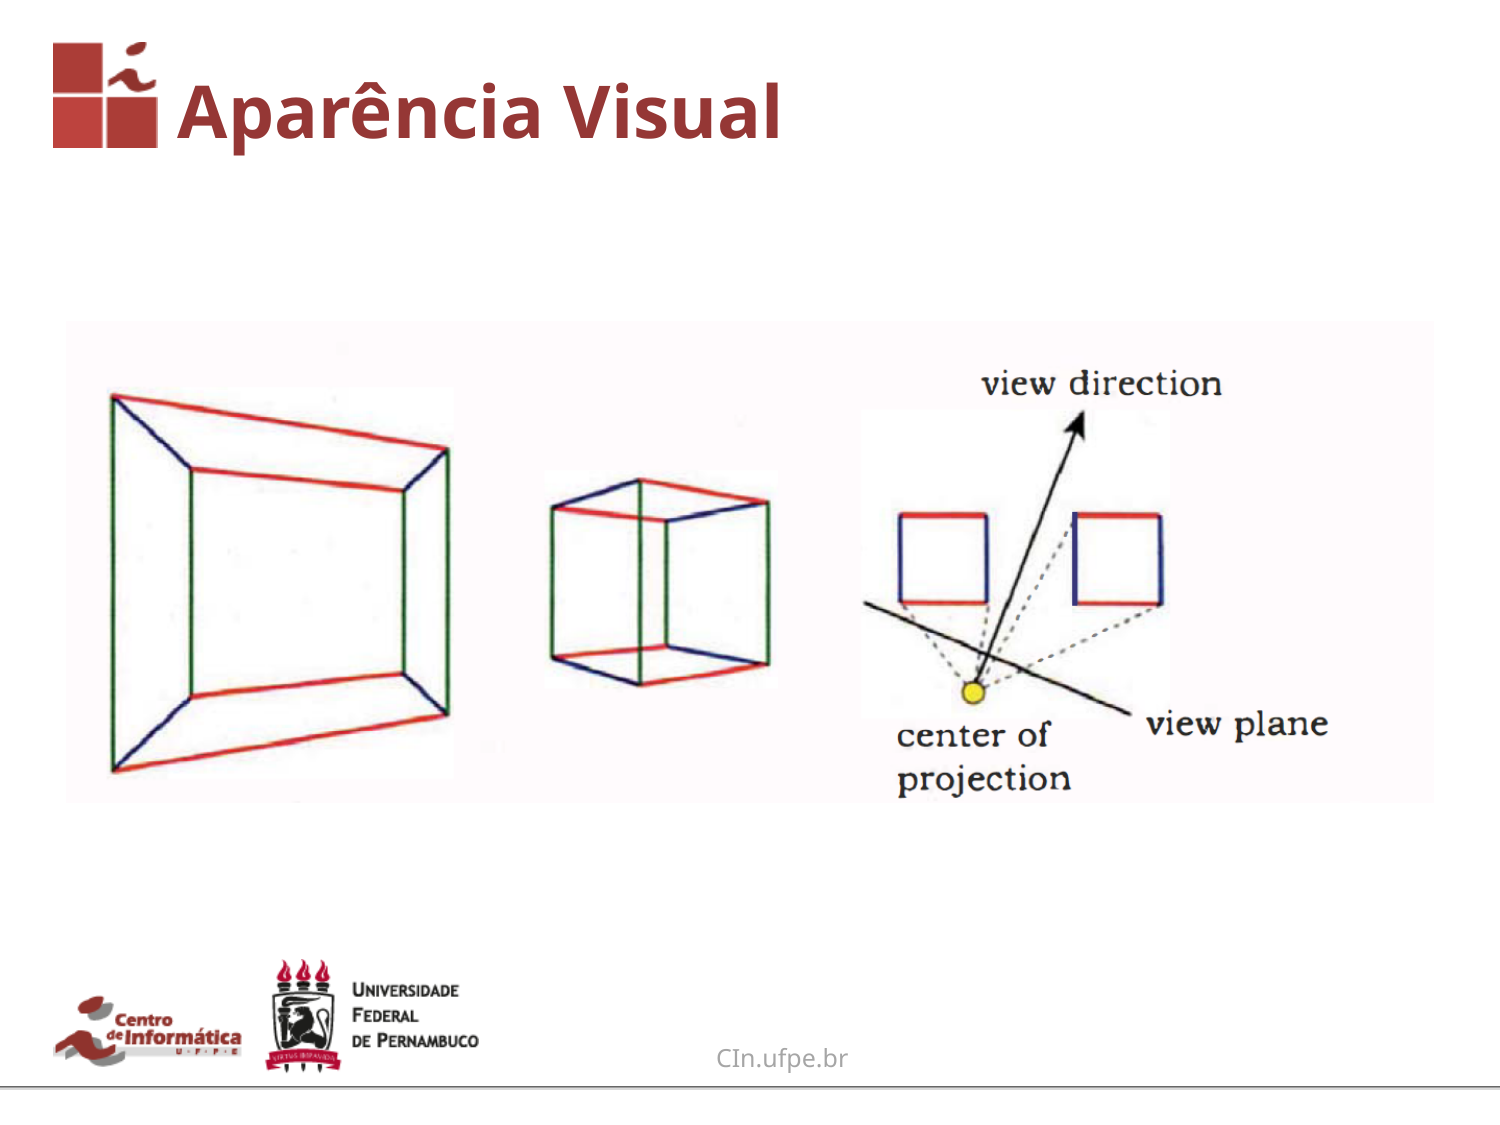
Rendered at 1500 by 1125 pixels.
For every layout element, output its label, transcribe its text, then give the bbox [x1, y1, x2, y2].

picture [66, 321, 1434, 804]
text_box CIn.ufpe.br [701, 1035, 864, 1080]
picture [52, 959, 479, 1074]
text_box Aparência Visual [162, 22, 1478, 197]
picture [0, 1086, 1500, 1091]
picture [52, 42, 159, 148]
